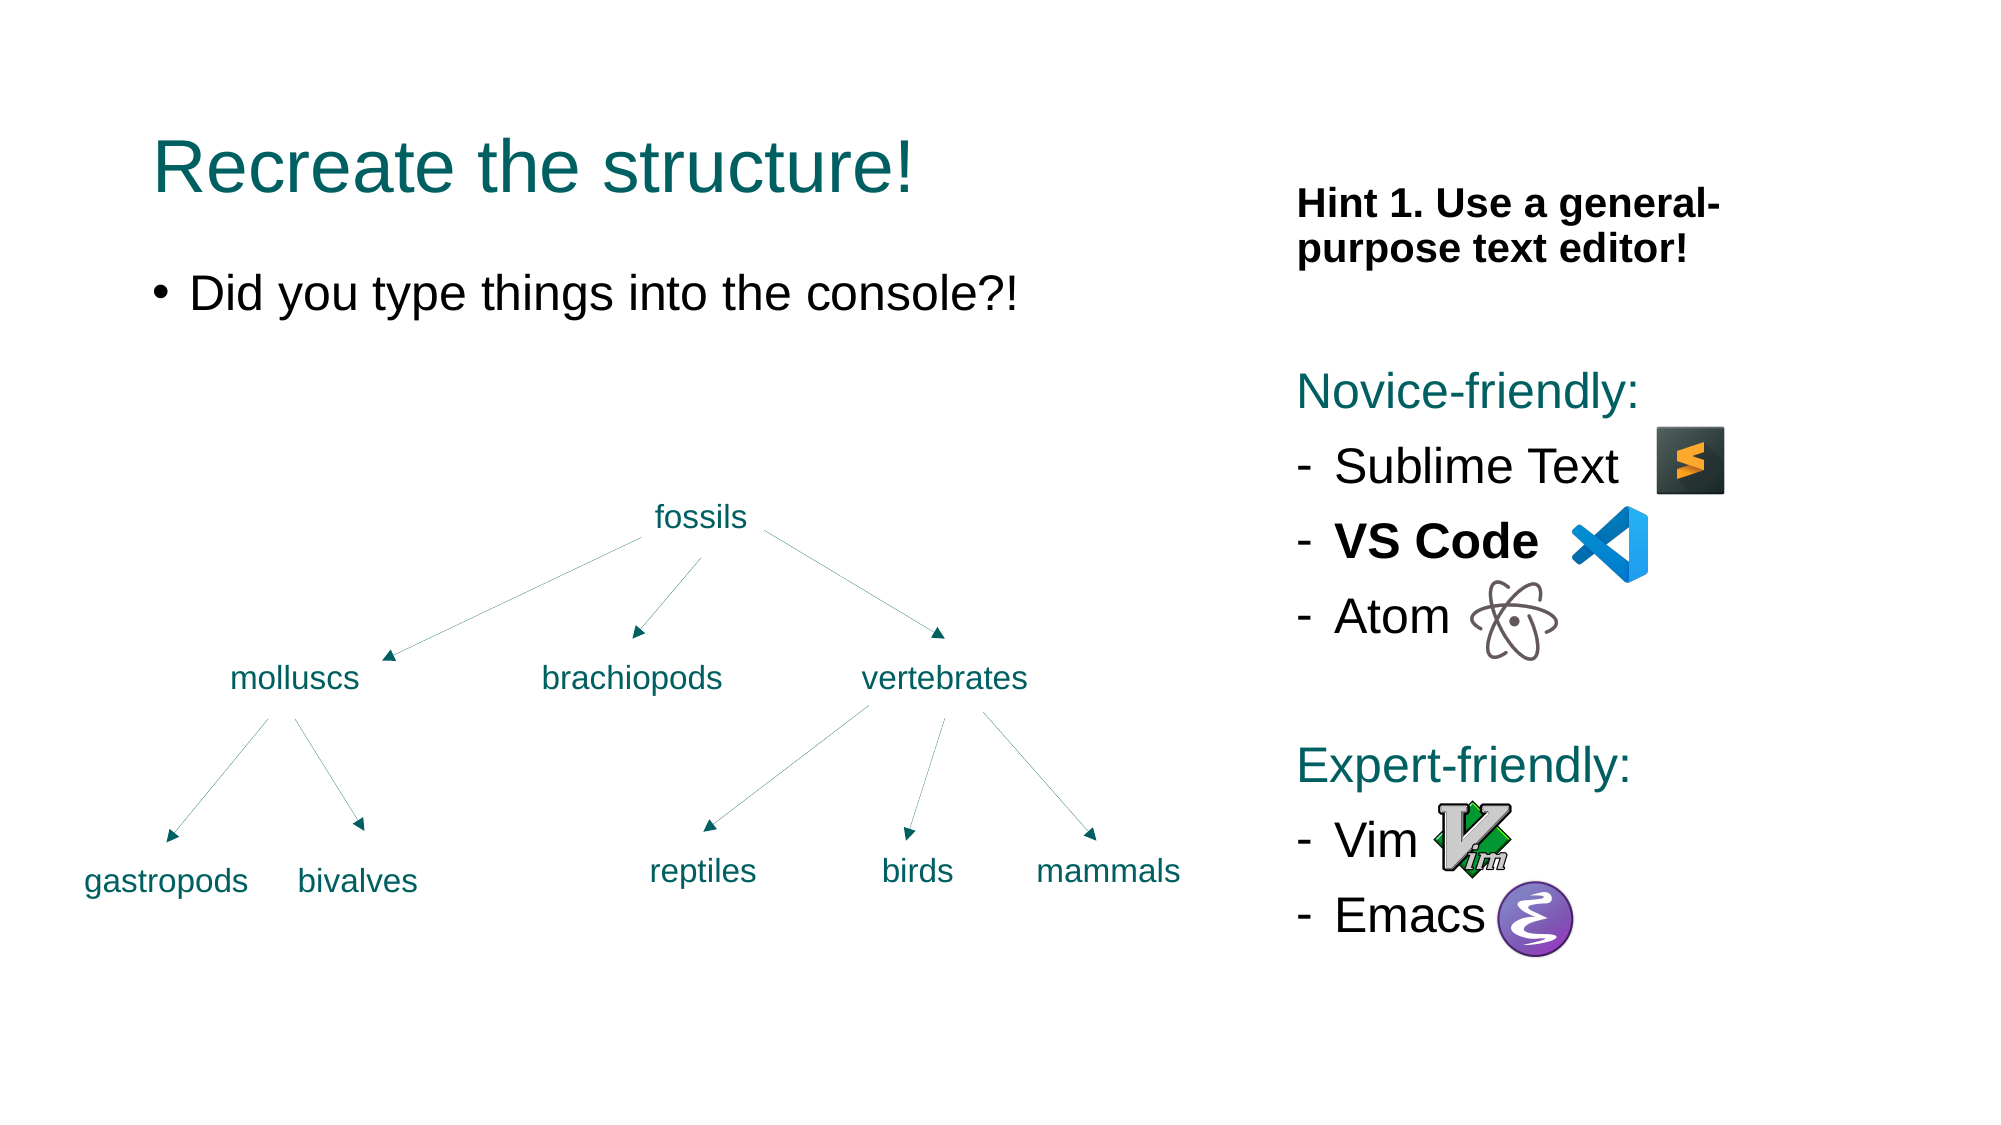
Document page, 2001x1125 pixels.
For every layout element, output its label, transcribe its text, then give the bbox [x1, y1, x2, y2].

title Recreate the structure! [137, 59, 1863, 278]
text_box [51, 477, 1224, 923]
picture [1570, 504, 1650, 585]
picture [1432, 799, 1576, 959]
picture [1470, 580, 1558, 661]
text_box Novice-friendly: Sublime Text VS Code Atom Expert-friendly: Vim Emacs [1281, 358, 2000, 963]
picture [1650, 420, 1731, 501]
list Hint 1. Use a general-purpose text editor! [1281, 151, 1827, 280]
list Did you type things into the console?! [137, 260, 1131, 409]
